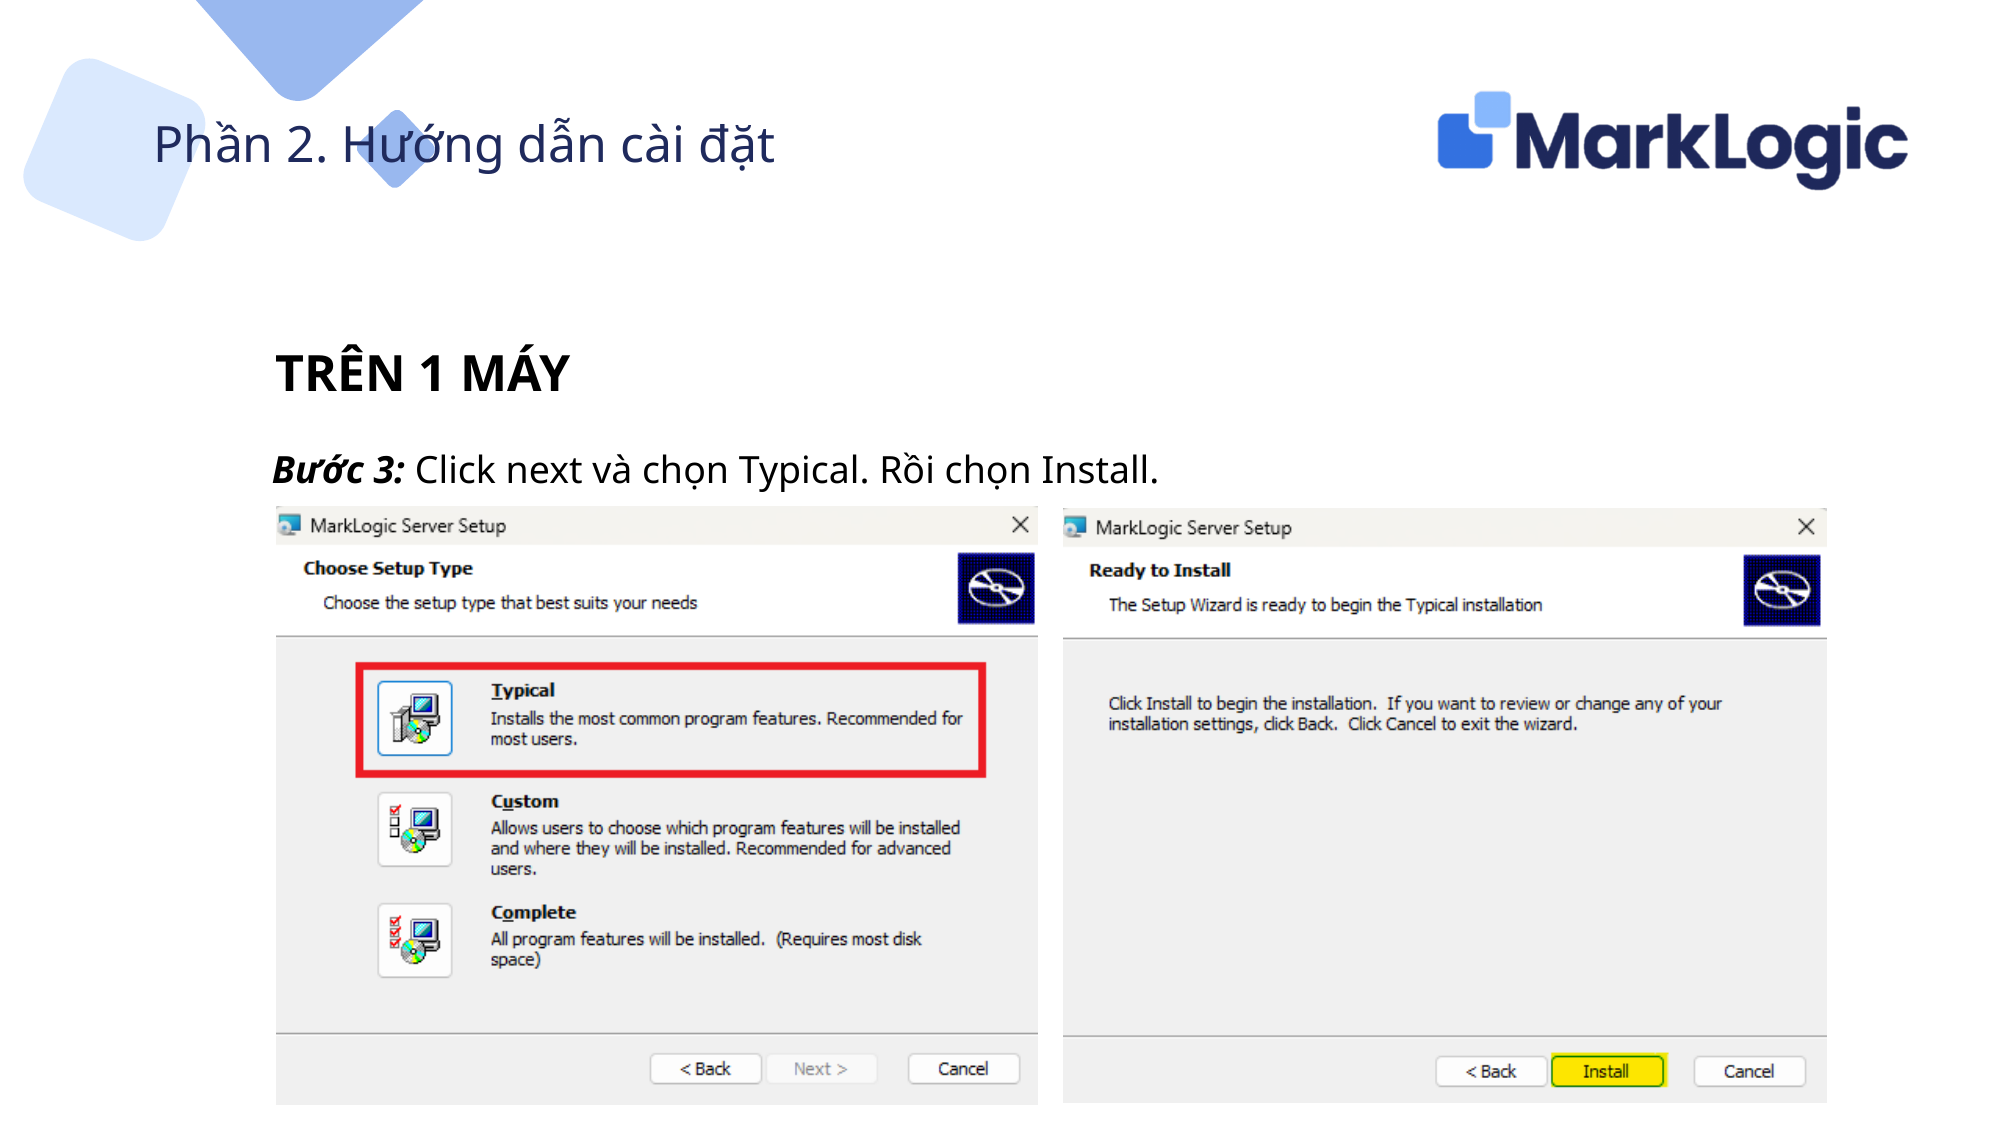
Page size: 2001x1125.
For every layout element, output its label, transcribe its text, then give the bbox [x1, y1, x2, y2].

text_box Bước 3: Click next và chọn Typical. Rồi chọn Install. [257, 415, 1900, 499]
text_box TRÊN 1 MÁY [260, 304, 586, 410]
text_box [194, 0, 426, 102]
text_box [22, 57, 200, 243]
text_box [382, 180, 408, 189]
picture [1391, 63, 1960, 216]
picture [276, 506, 1038, 1105]
picture [1063, 508, 1827, 1103]
text_box Phần 2. Hướng dẫn cài đặt [139, 105, 791, 180]
